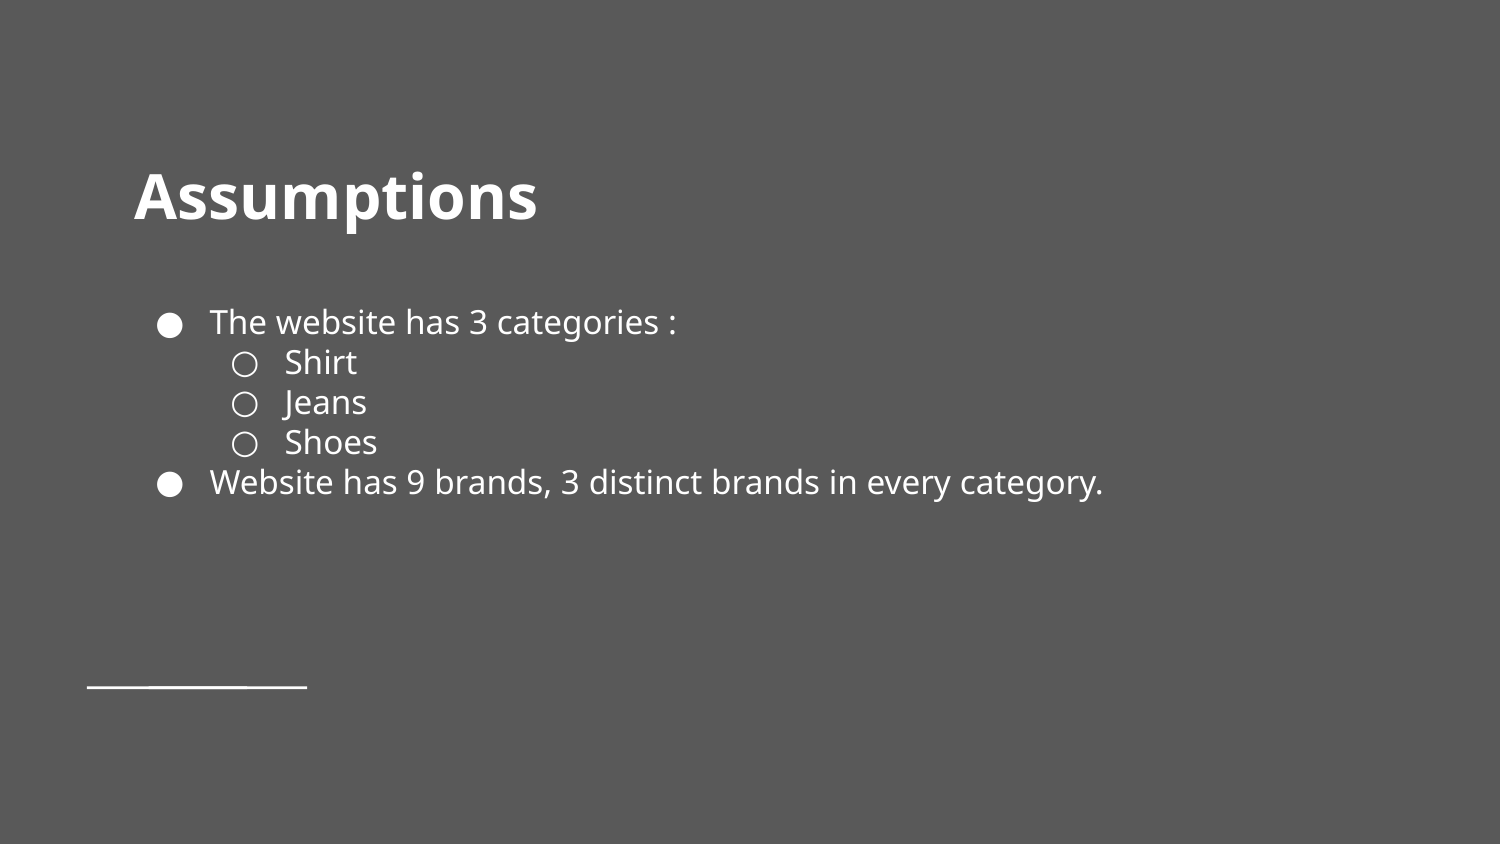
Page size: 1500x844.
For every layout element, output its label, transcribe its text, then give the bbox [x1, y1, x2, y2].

title Assumptions [119, 141, 1272, 253]
title The website has 3 categories : Shirt Jeans Shoes Website has 9 brands, 3 distinct brands in every category. [119, 286, 1272, 650]
